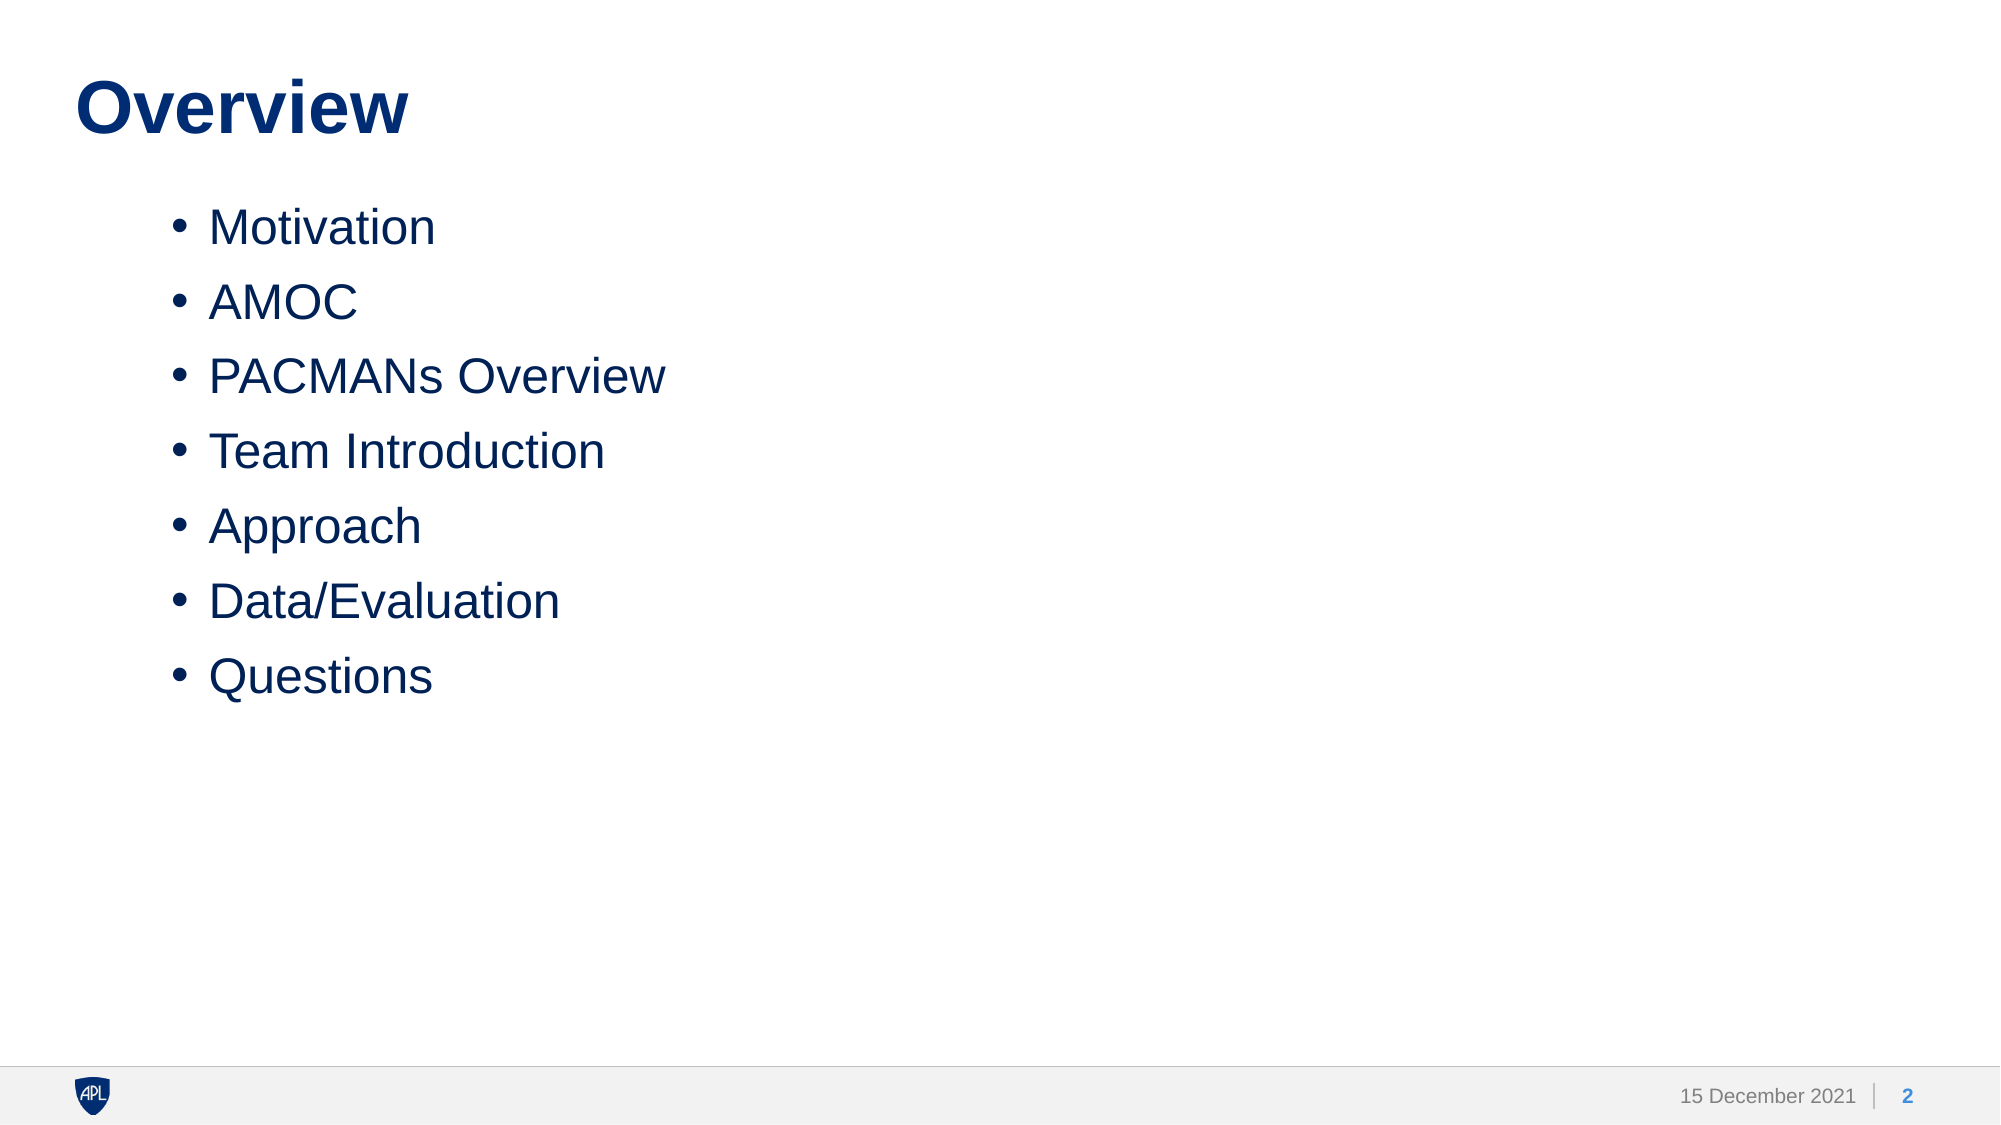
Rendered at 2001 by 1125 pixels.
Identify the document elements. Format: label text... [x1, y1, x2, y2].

text_box Motivation AMOC PACMANs Overview Team Introduction Approach Data/Evaluation Questions [156, 194, 1877, 993]
slide_number 2 [1876, 1066, 1940, 1125]
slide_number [1646, 1066, 1872, 1125]
title Overview [75, 68, 1925, 194]
